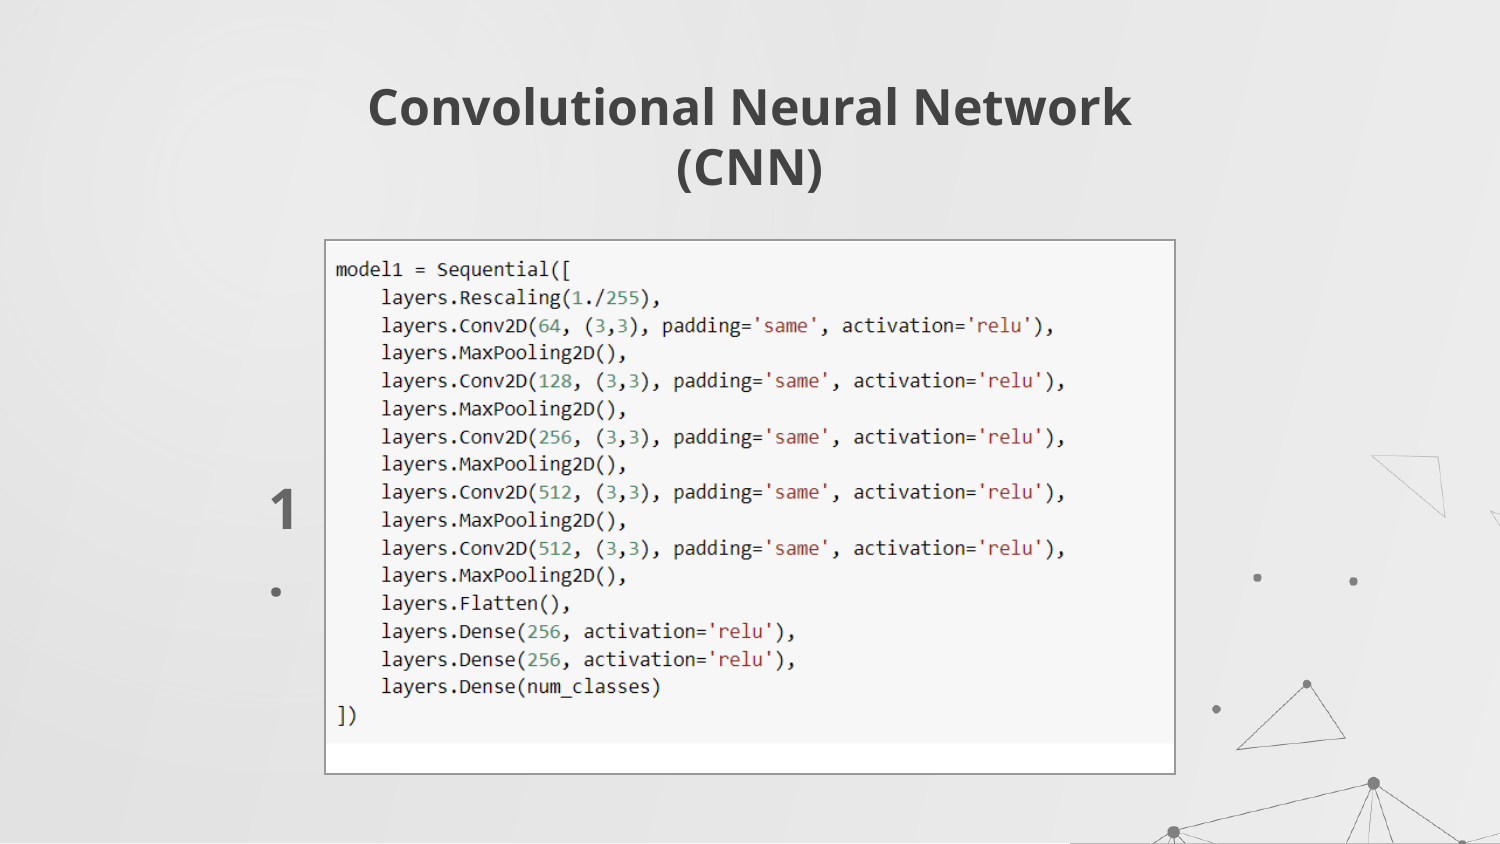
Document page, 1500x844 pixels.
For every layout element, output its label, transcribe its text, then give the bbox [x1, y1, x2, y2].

picture [0, 0, 1500, 844]
title Convolutional Neural Network (CNN) [293, 60, 1207, 175]
text_box 1. [253, 457, 320, 623]
